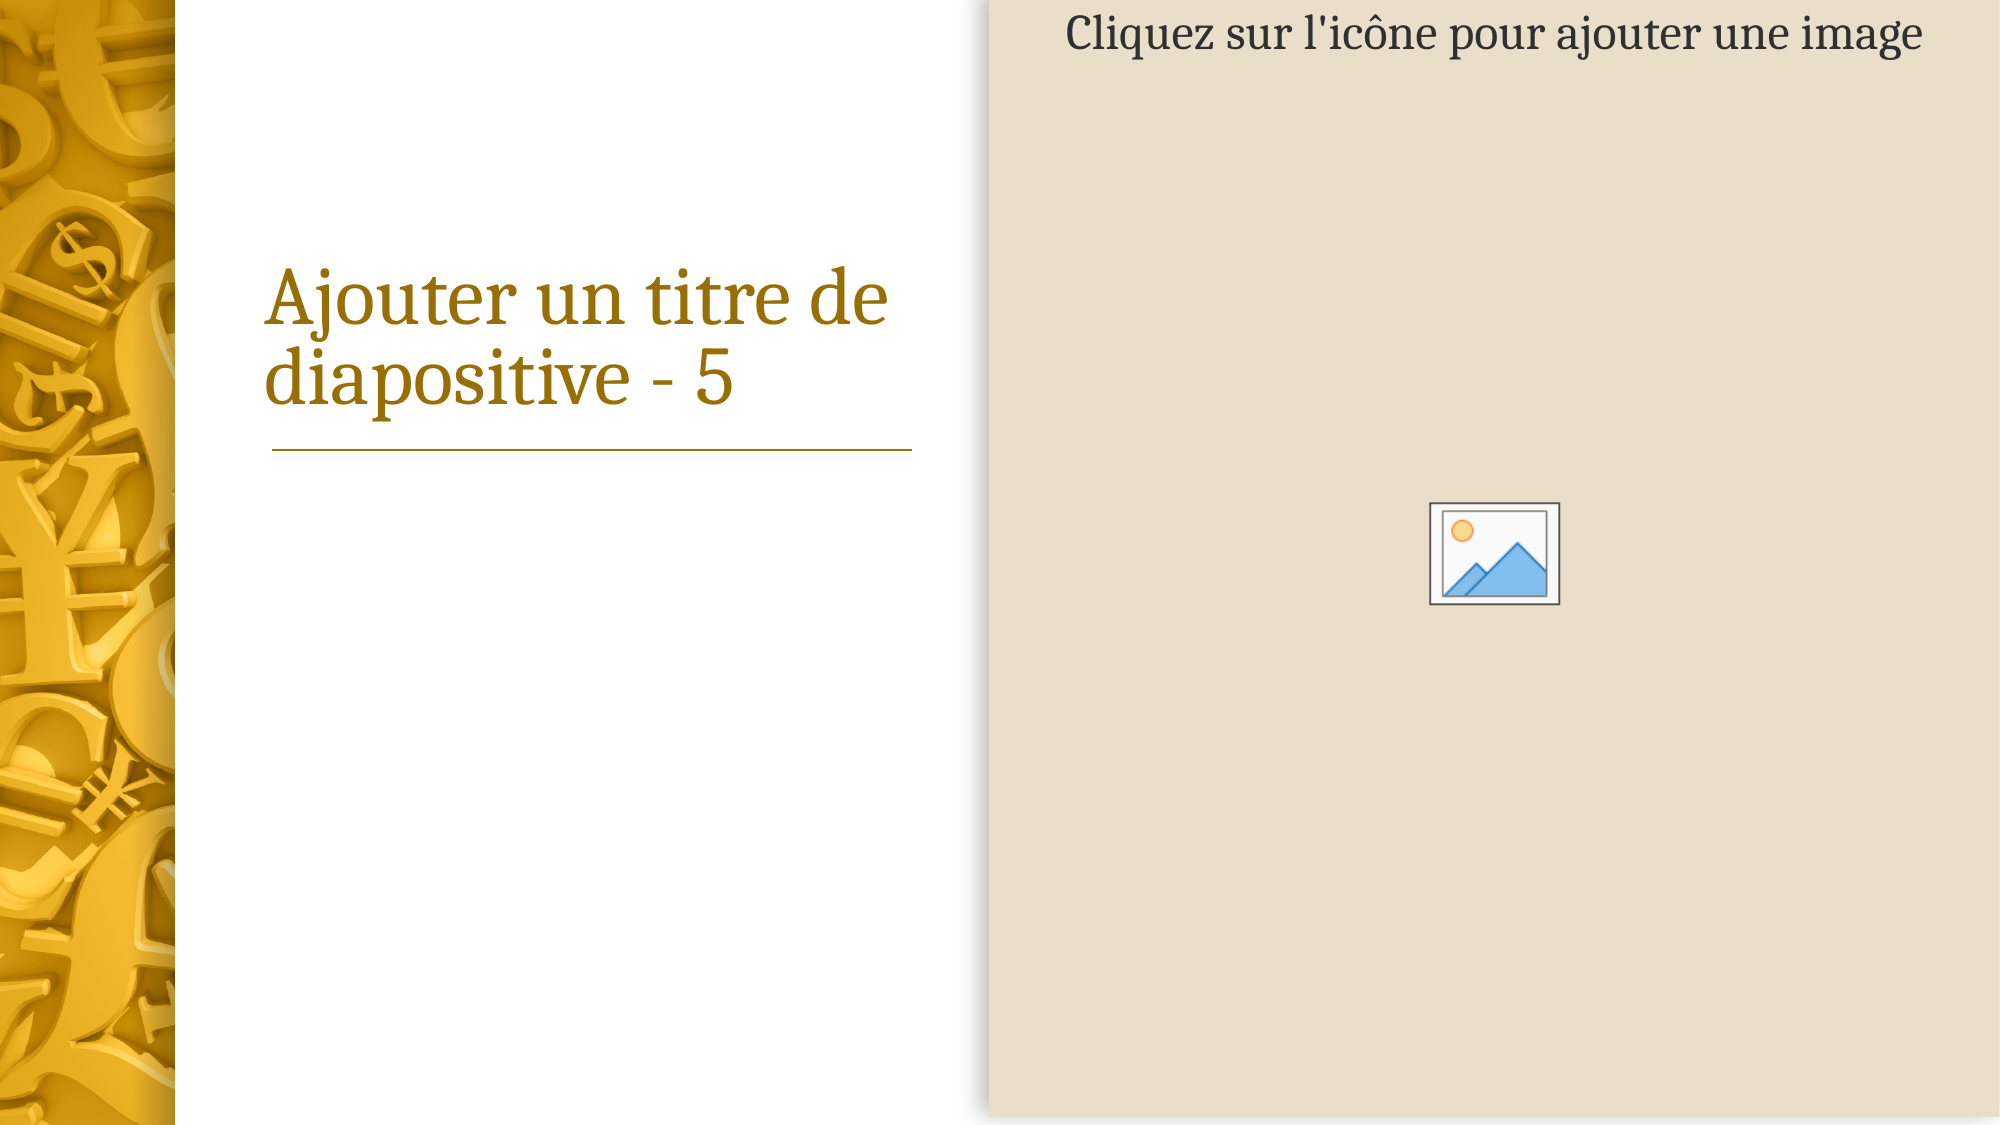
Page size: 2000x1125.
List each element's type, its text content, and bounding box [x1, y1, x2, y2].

picture [0, 0, 175, 1125]
picture [988, 0, 2000, 1117]
title Ajouter un titre de diapositive - 5 [249, 112, 925, 429]
